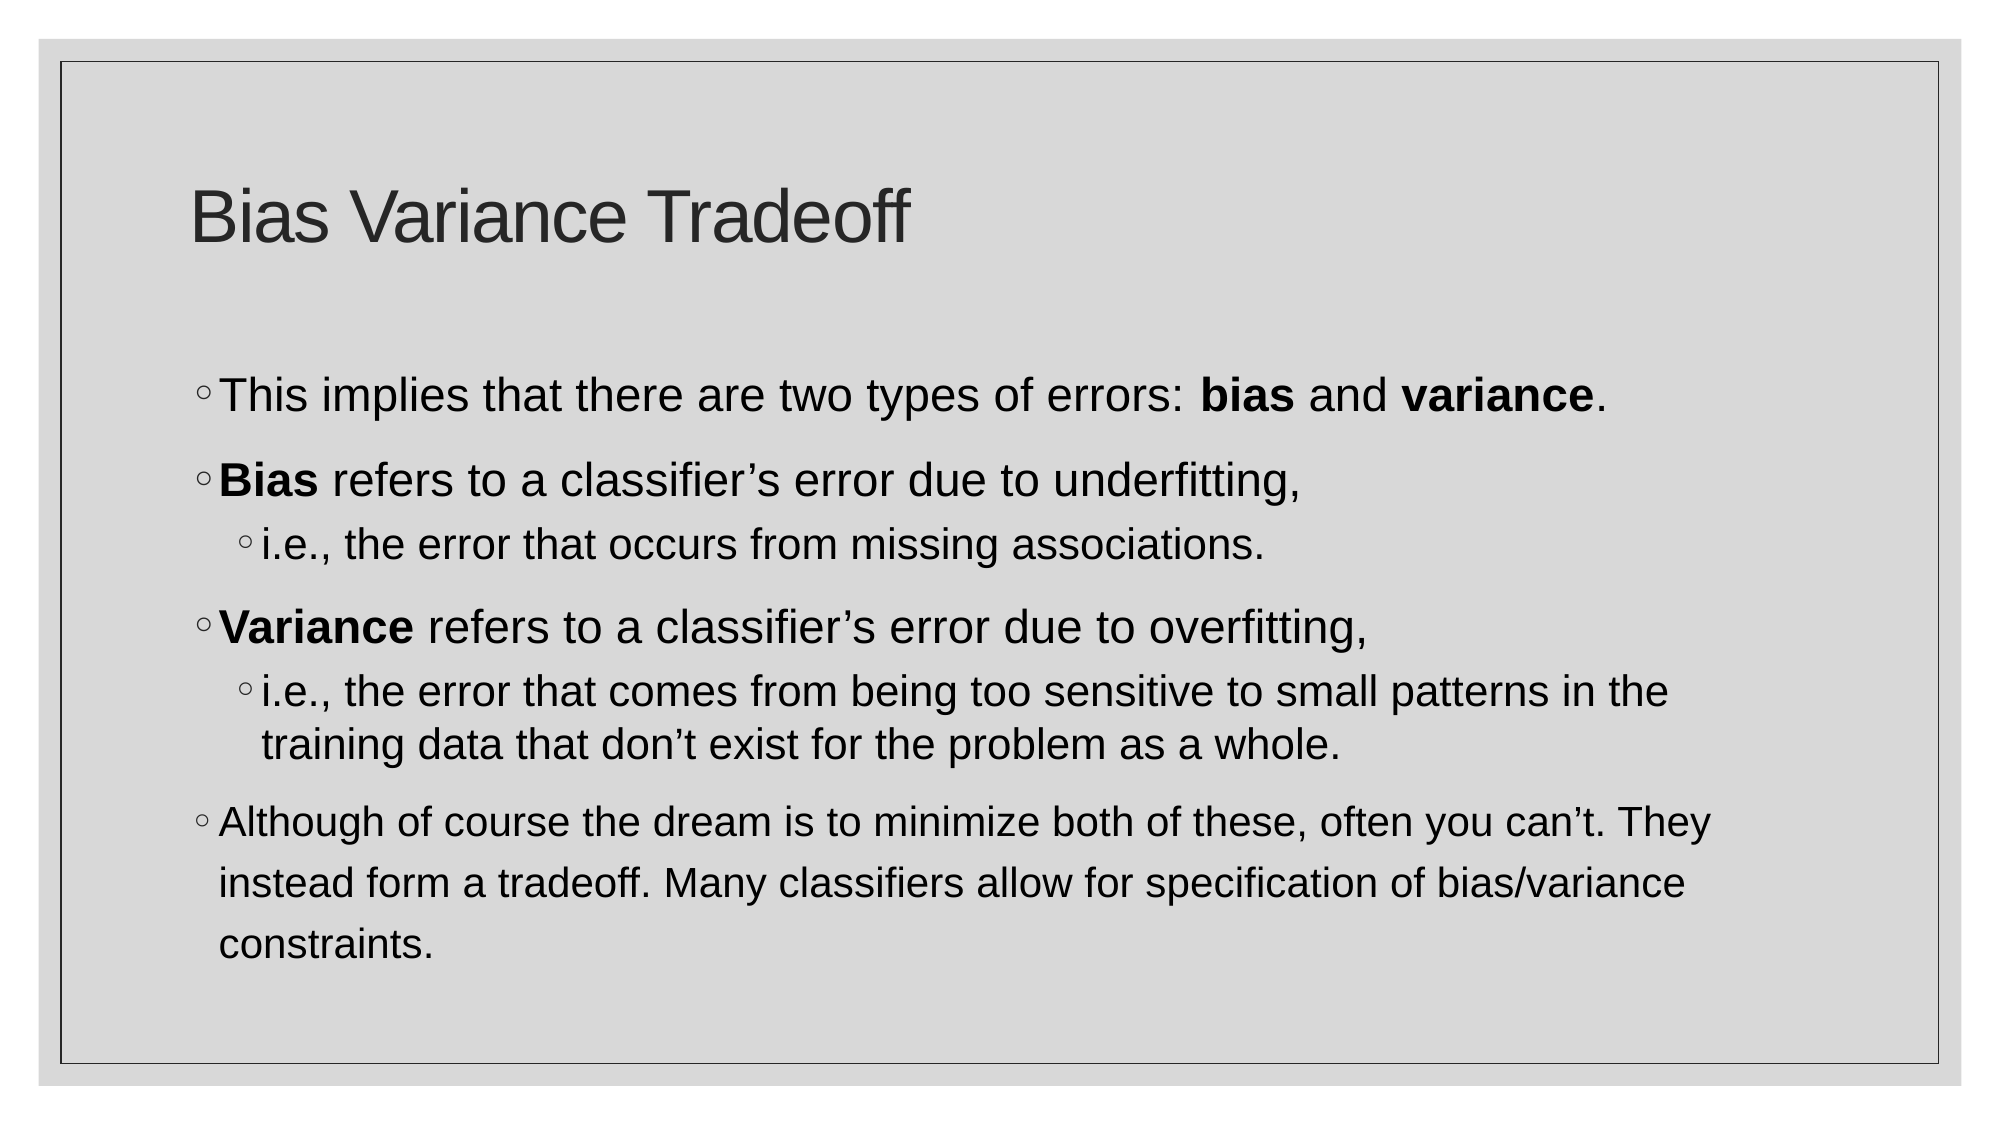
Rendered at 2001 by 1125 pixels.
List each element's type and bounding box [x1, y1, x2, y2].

title [174, 105, 1825, 331]
list [174, 345, 1825, 977]
